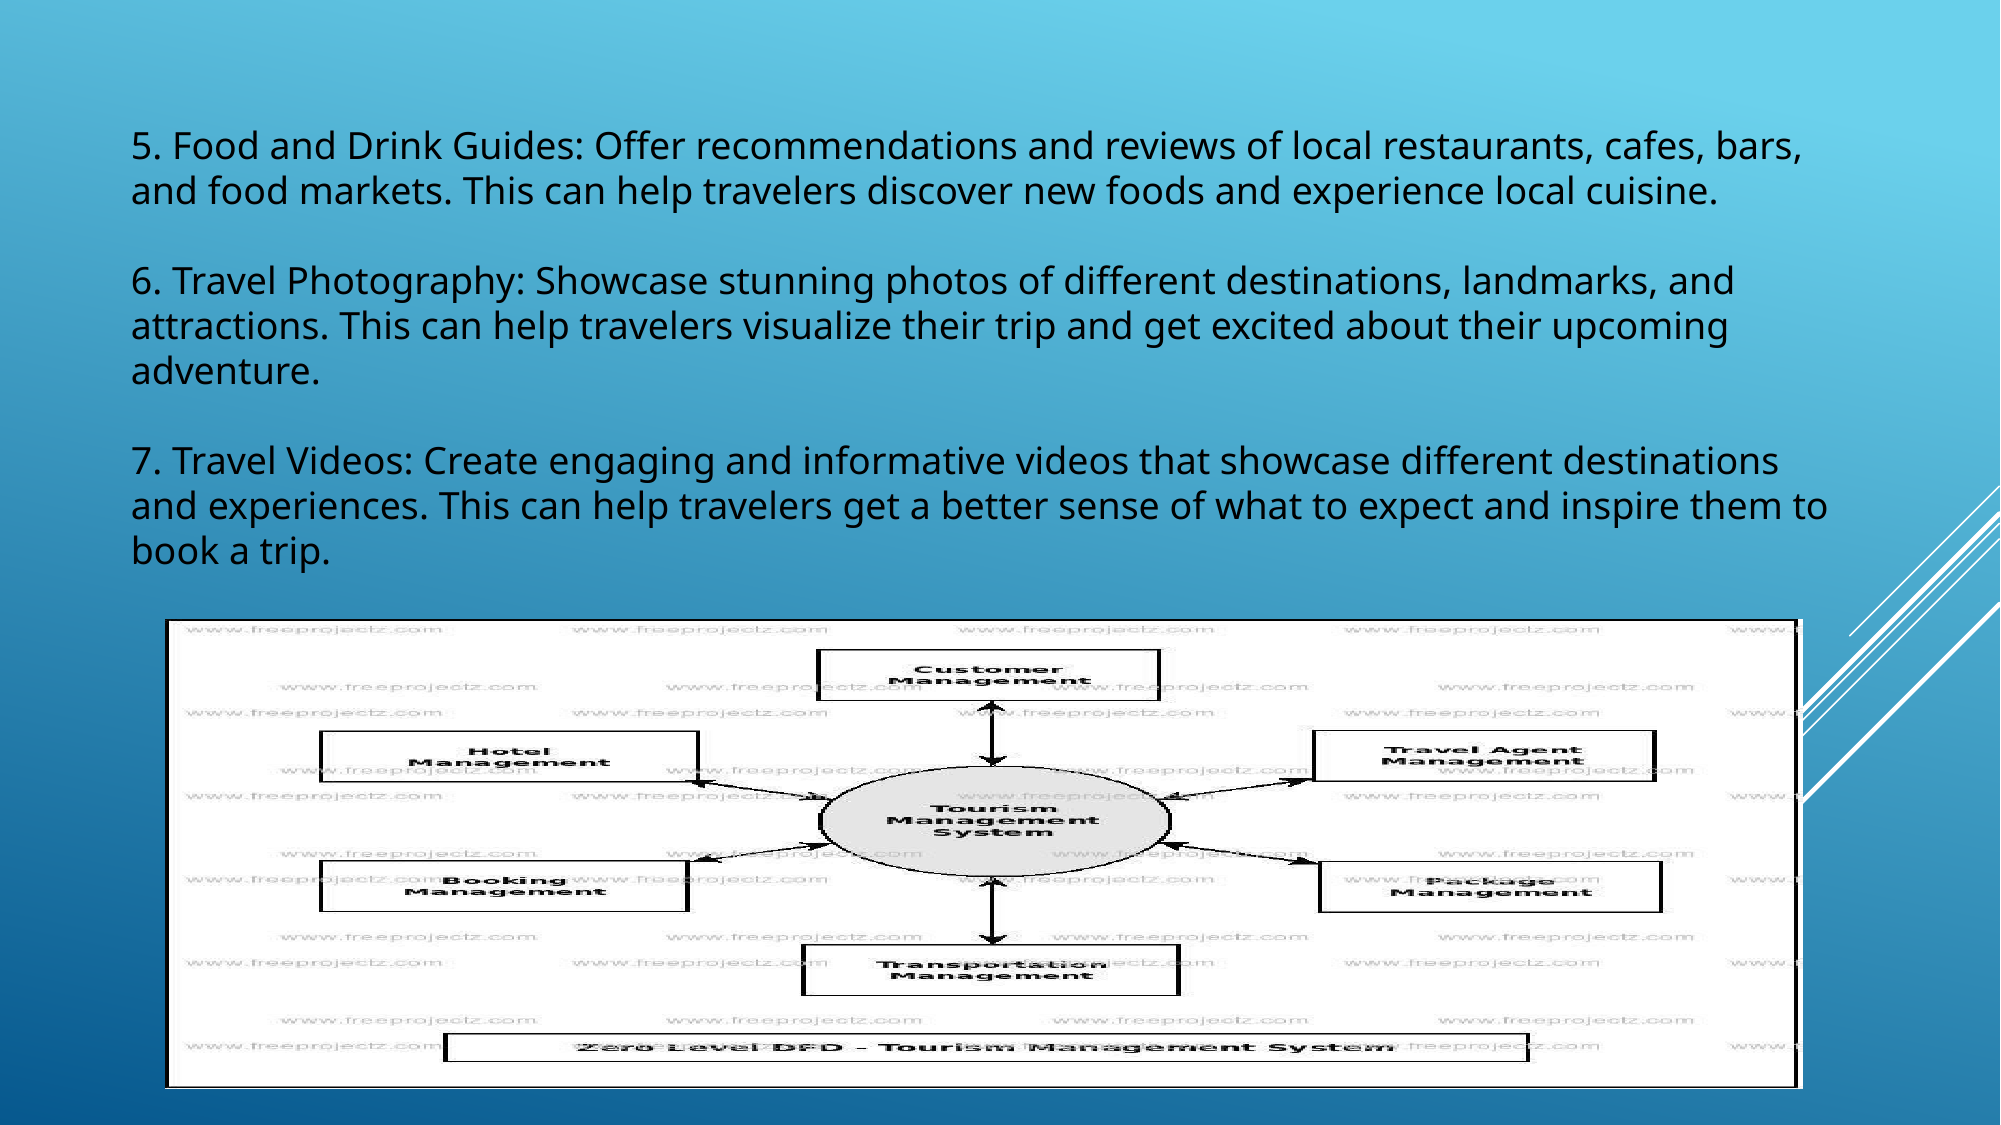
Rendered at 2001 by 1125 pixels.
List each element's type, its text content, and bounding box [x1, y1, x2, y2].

picture [165, 618, 1803, 1089]
text_box 5. Food and Drink Guides: Offer recommendations and reviews of local restaurants, cafes, bars, and food markets. This can help travelers discover new foods and experience local cuisine. 6. Travel Photography: Showcase stunning photos of different destinations, landmarks, and attractions. This can help travelers visualize their trip and get excited about their upcoming adventure. 7. Travel Videos: Create engaging and informative videos that showcase different destinations and experiences. This can help travelers get a better sense of what to expect and inspire them to book a trip. [116, 114, 1852, 670]
